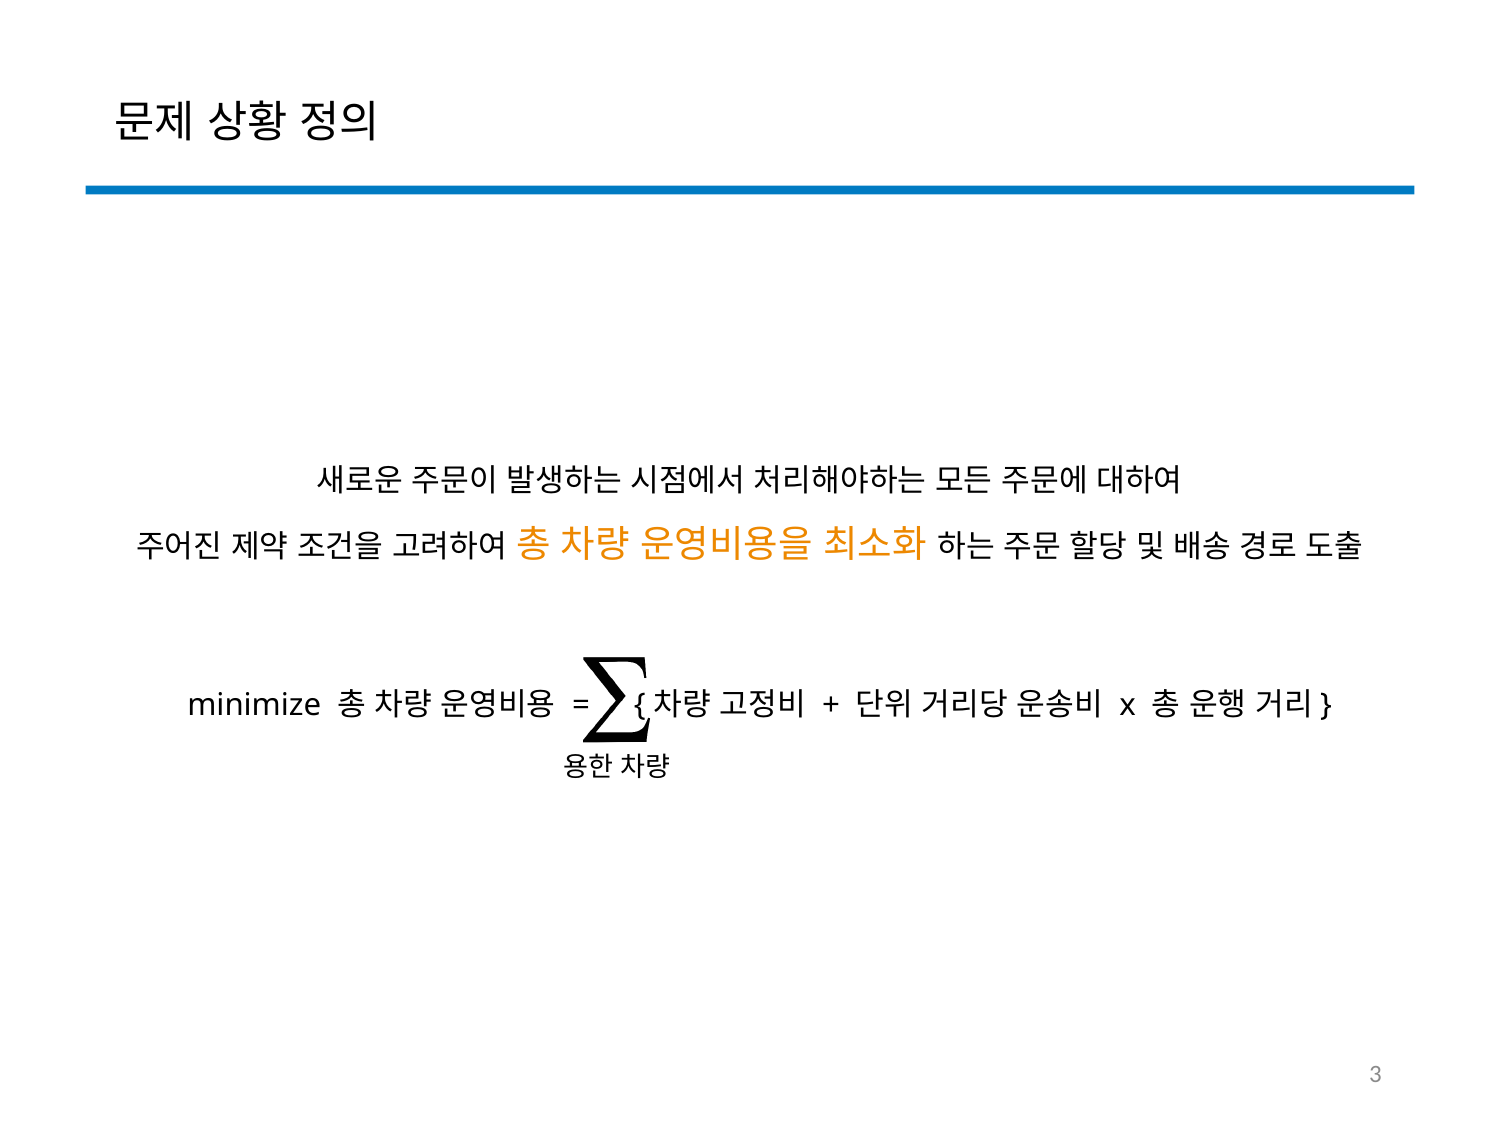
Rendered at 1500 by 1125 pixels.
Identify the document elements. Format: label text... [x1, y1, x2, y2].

text_box [85, 185, 1415, 195]
slide_number 3 [1059, 1042, 1397, 1103]
text_box 새로운 주문이 발생하는 시점에서 처리해야하는 모든 주문에 대하여 주어진 제약 조건을 고려하여 총 차량 운영비용을 최소화 하는 주문 할당 및 배송 경로 도출 [121, 434, 1379, 573]
title 문제 상황 정의 [103, 77, 1397, 171]
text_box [184, 656, 1316, 791]
